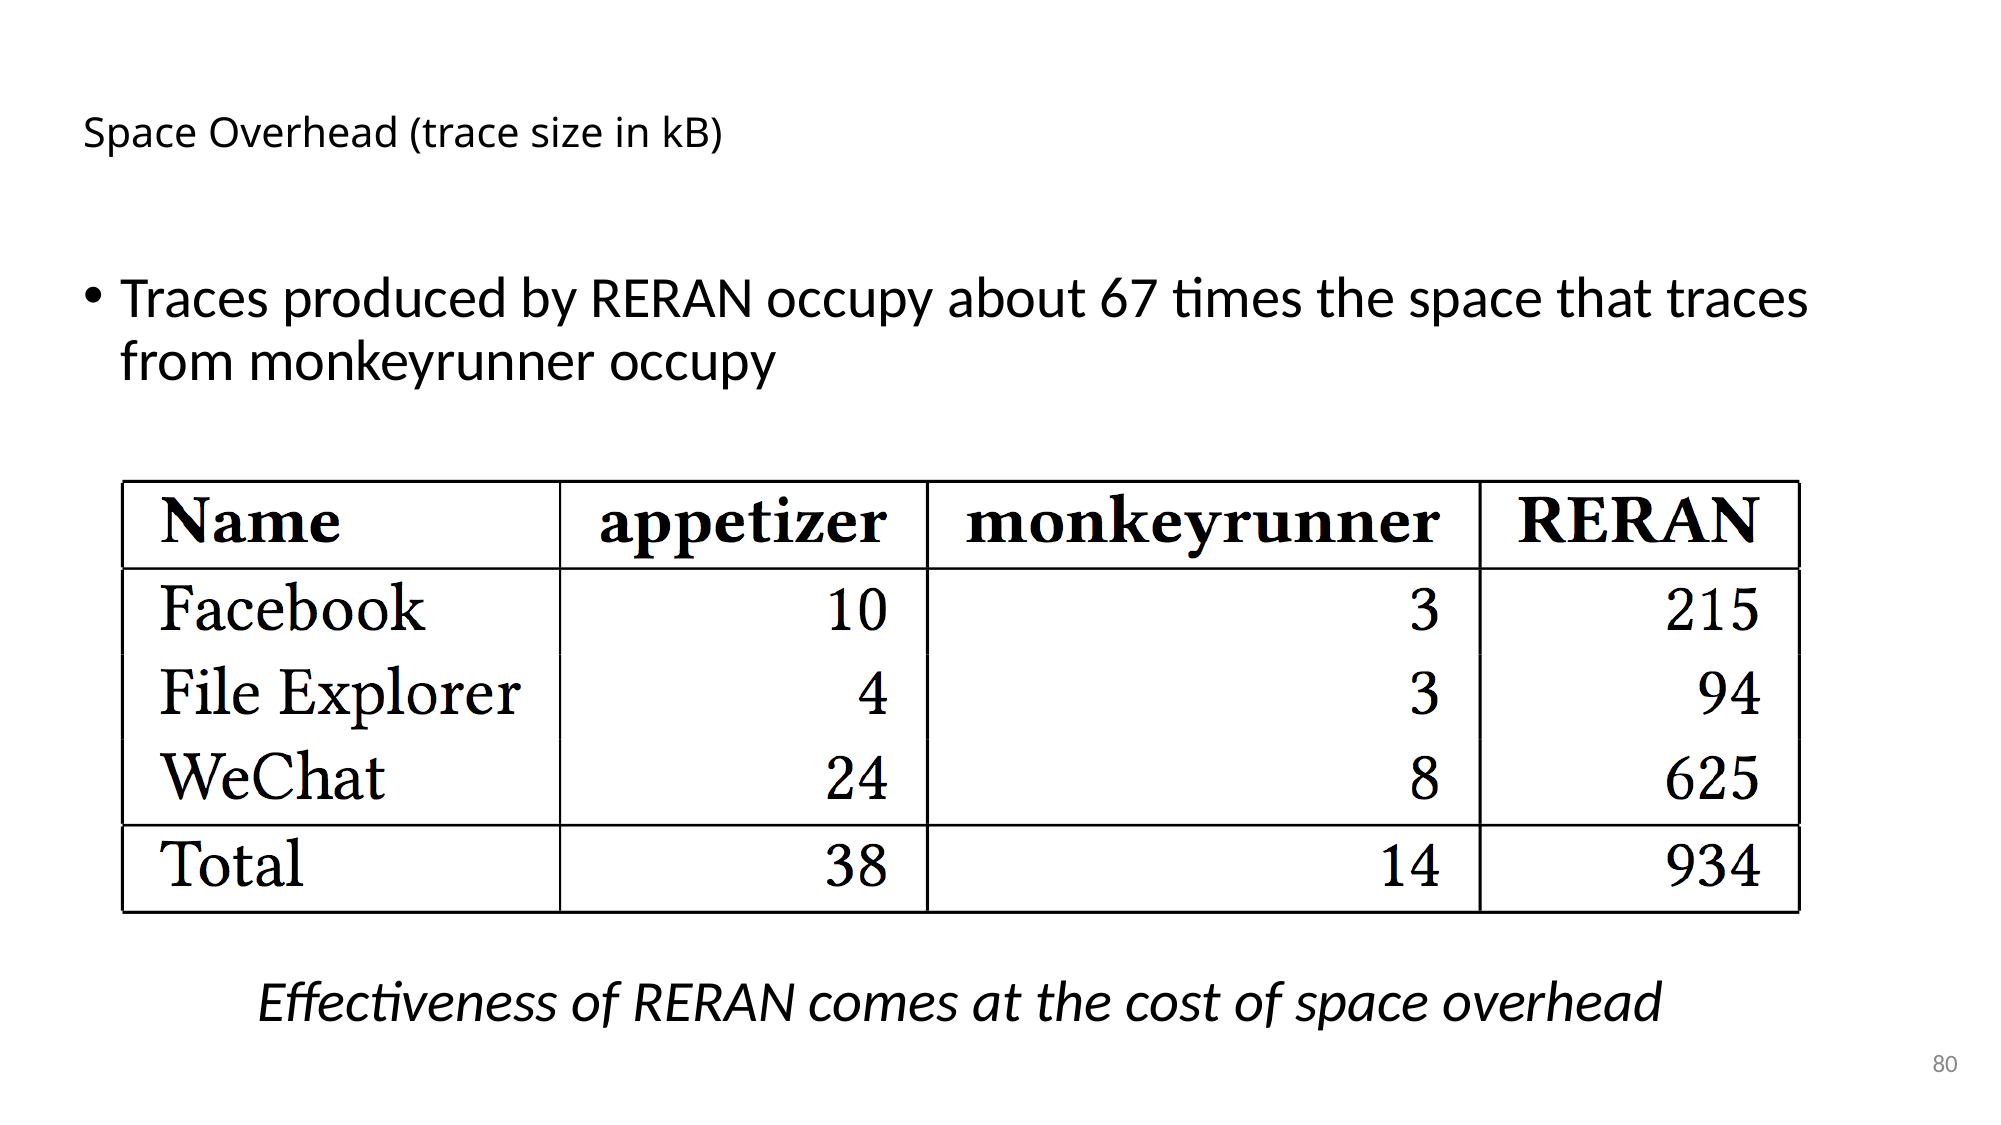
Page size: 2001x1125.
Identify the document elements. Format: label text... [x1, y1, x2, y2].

text_box Effectiveness of RERAN comes at the cost of space overhead [242, 955, 1680, 1041]
picture [108, 478, 1814, 930]
slide_number 80 [1853, 1019, 1974, 1106]
list Traces produced by RERAN occupy about 67 times the space that traces from monkeyrunner occupy [68, 252, 1855, 604]
title Space Overhead (trace size in kB) [68, 97, 1932, 223]
